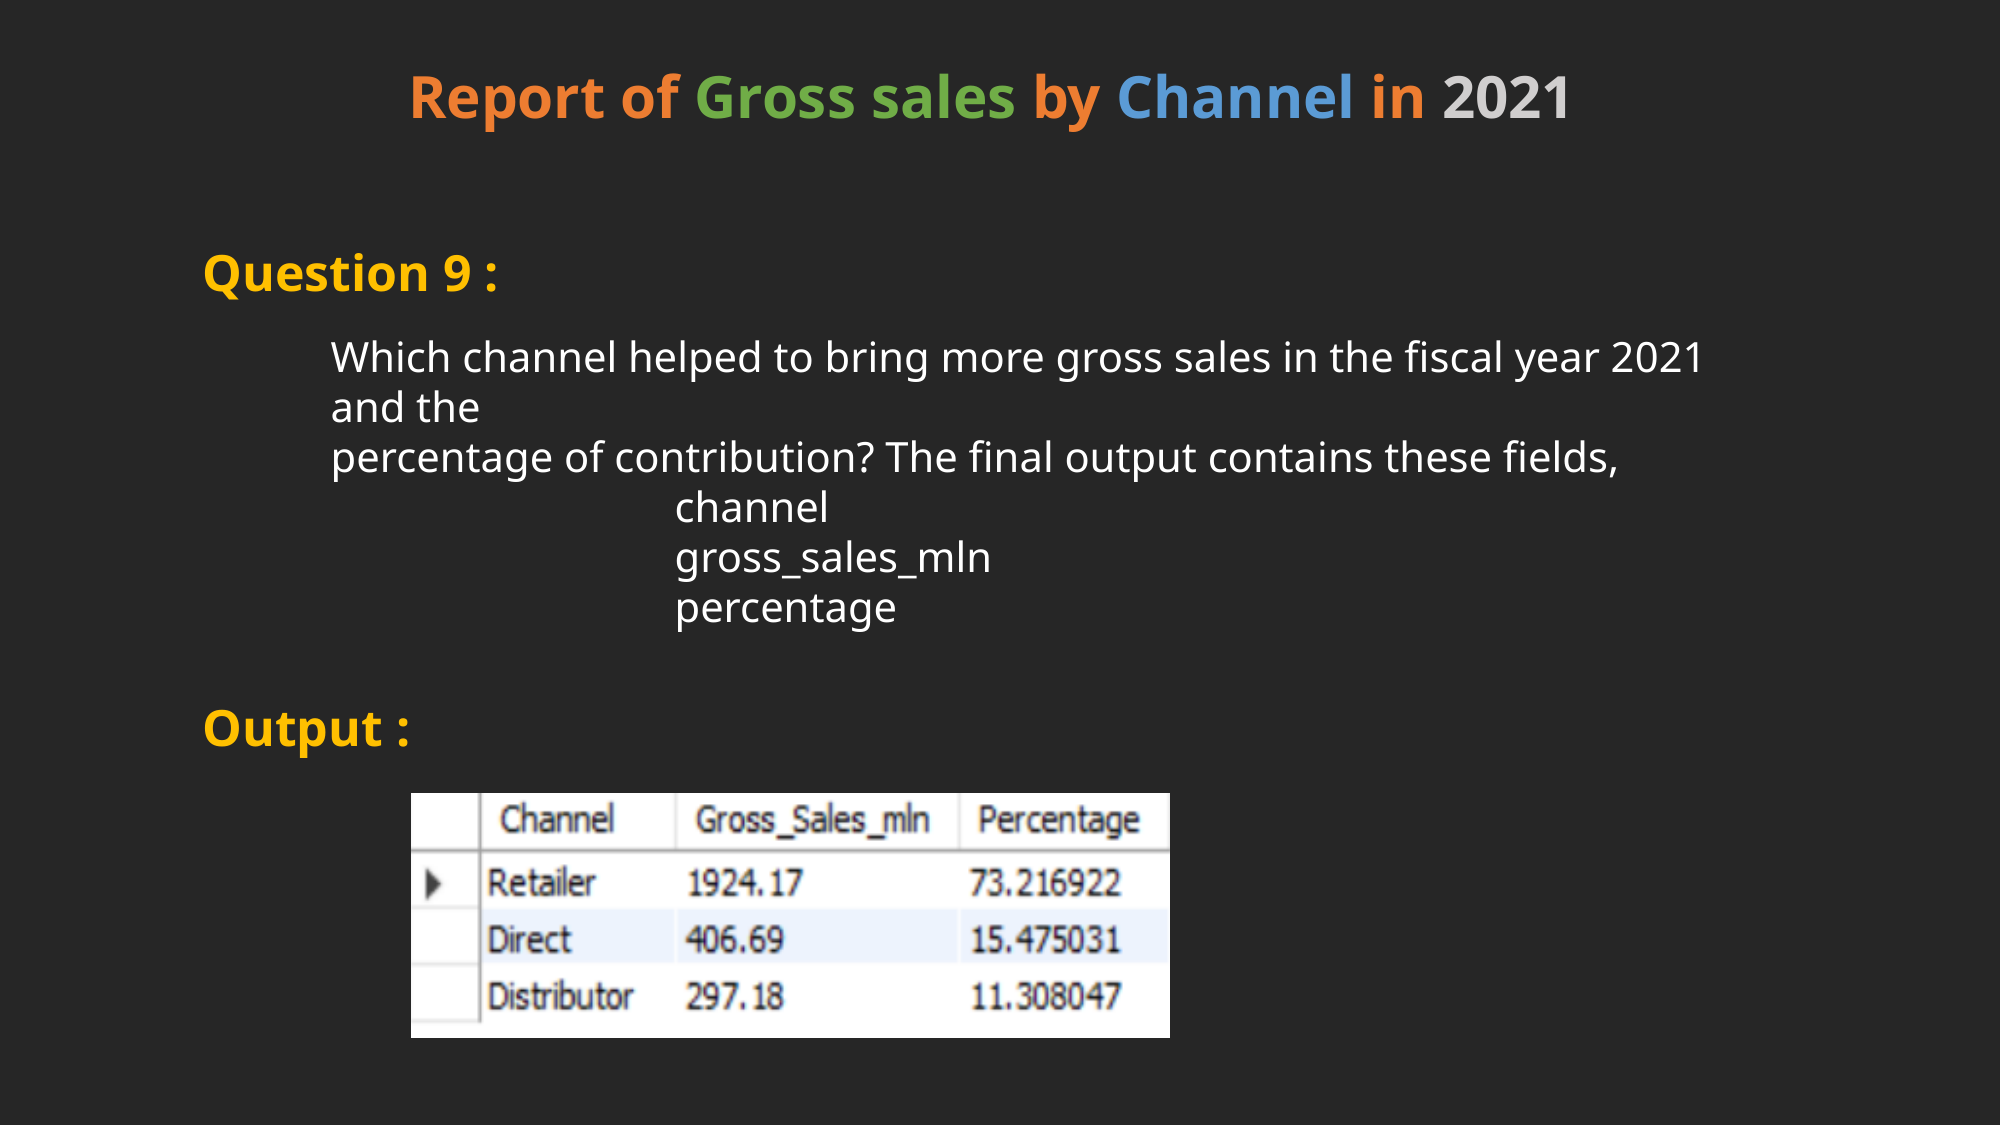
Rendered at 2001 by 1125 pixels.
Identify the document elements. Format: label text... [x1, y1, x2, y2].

text_box Report of Gross sales by Channel in 2021 [137, 53, 1846, 138]
text_box Which channel helped to bring more gross sales in the fiscal year 2021 and the percentage of contribution? The final output contains these fields, channel gross_sales_mln percentage [315, 323, 1789, 639]
picture [410, 793, 1170, 1038]
text_box Question 9 : [187, 234, 542, 310]
text_box Output : [187, 688, 542, 764]
